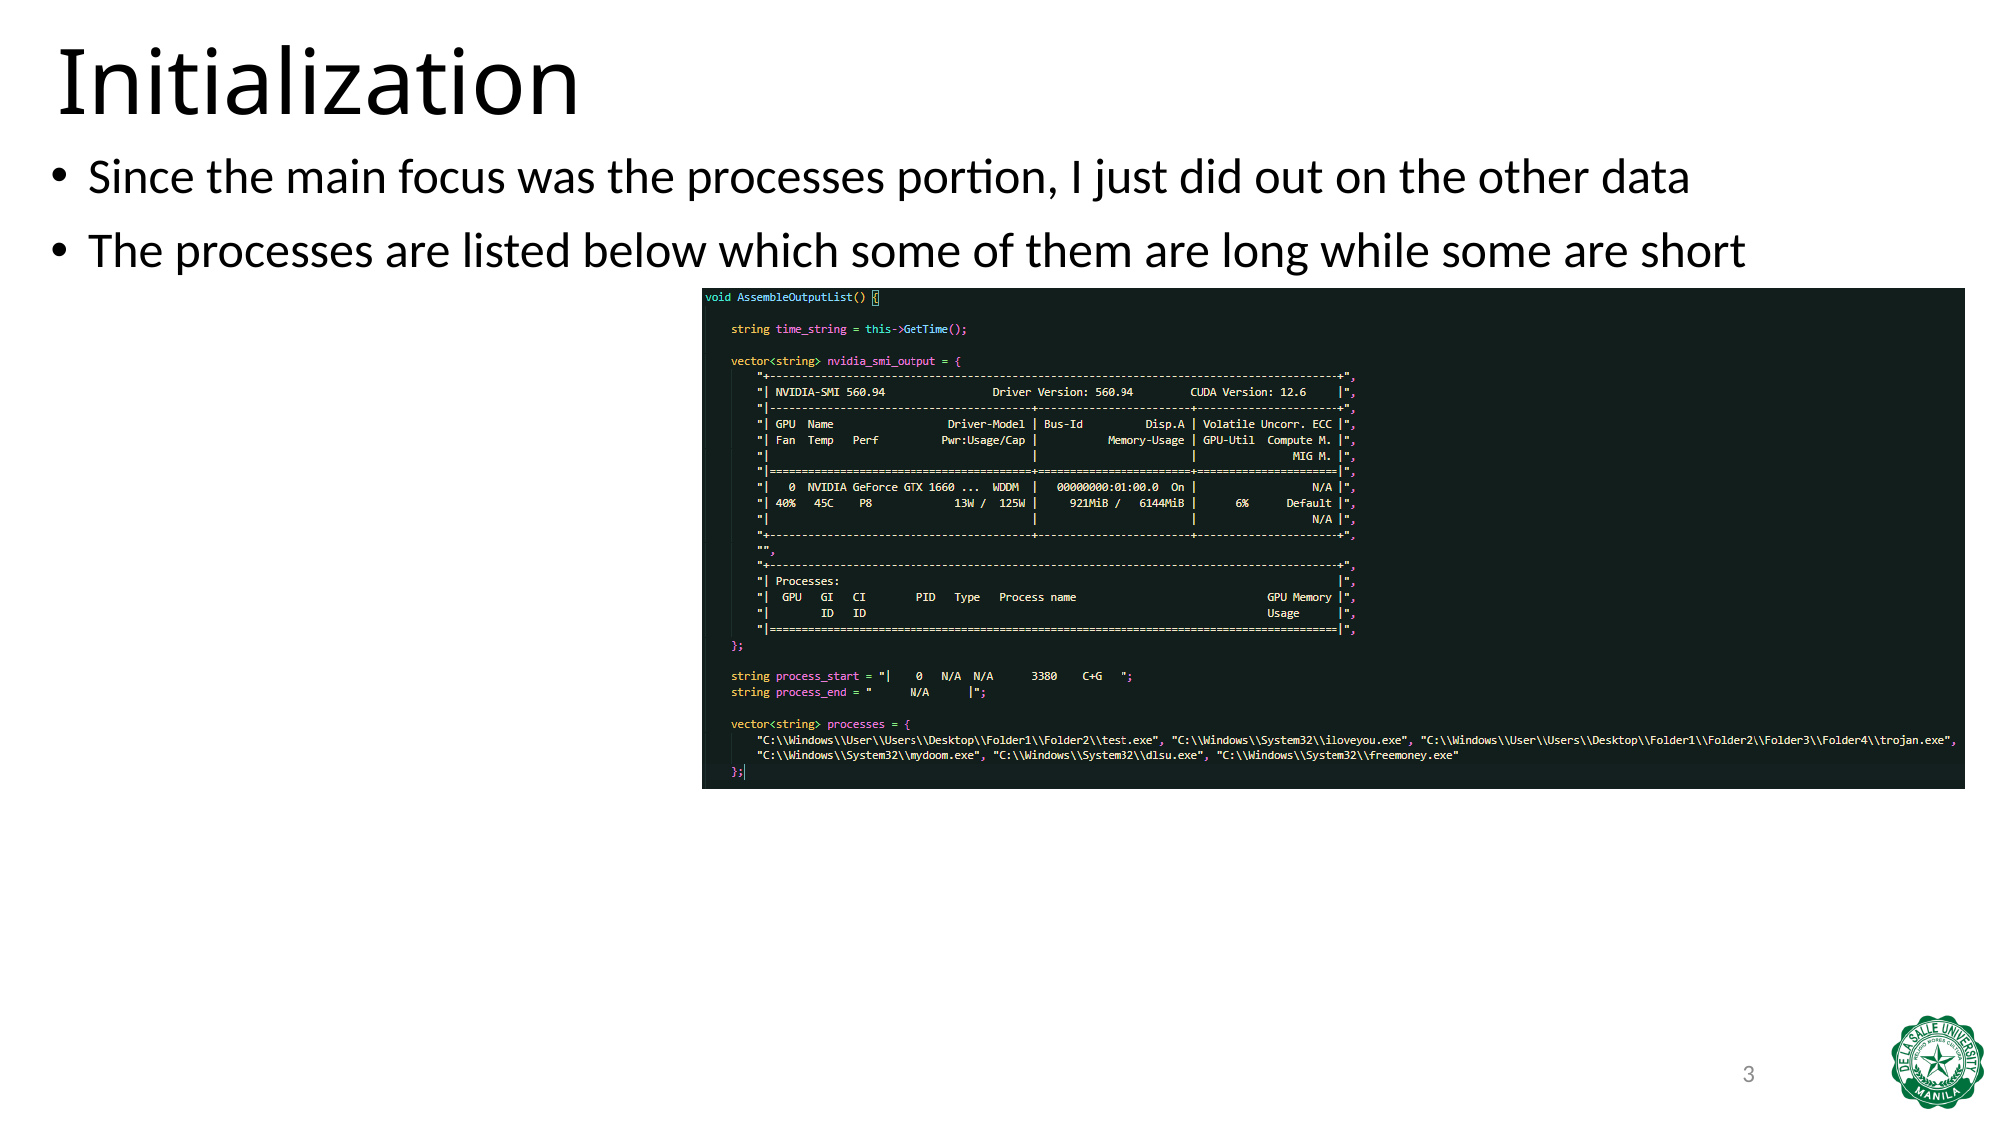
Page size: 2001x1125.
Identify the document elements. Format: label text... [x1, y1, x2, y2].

picture [1889, 1013, 1986, 1111]
slide_number 3 [1412, 1042, 1771, 1103]
picture [702, 288, 1965, 789]
title Initialization [42, 28, 1788, 142]
list Since the main focus was the processes portion, I just did out on the other data The processes are listed below which some of them are long while some are short [35, 142, 1958, 986]
